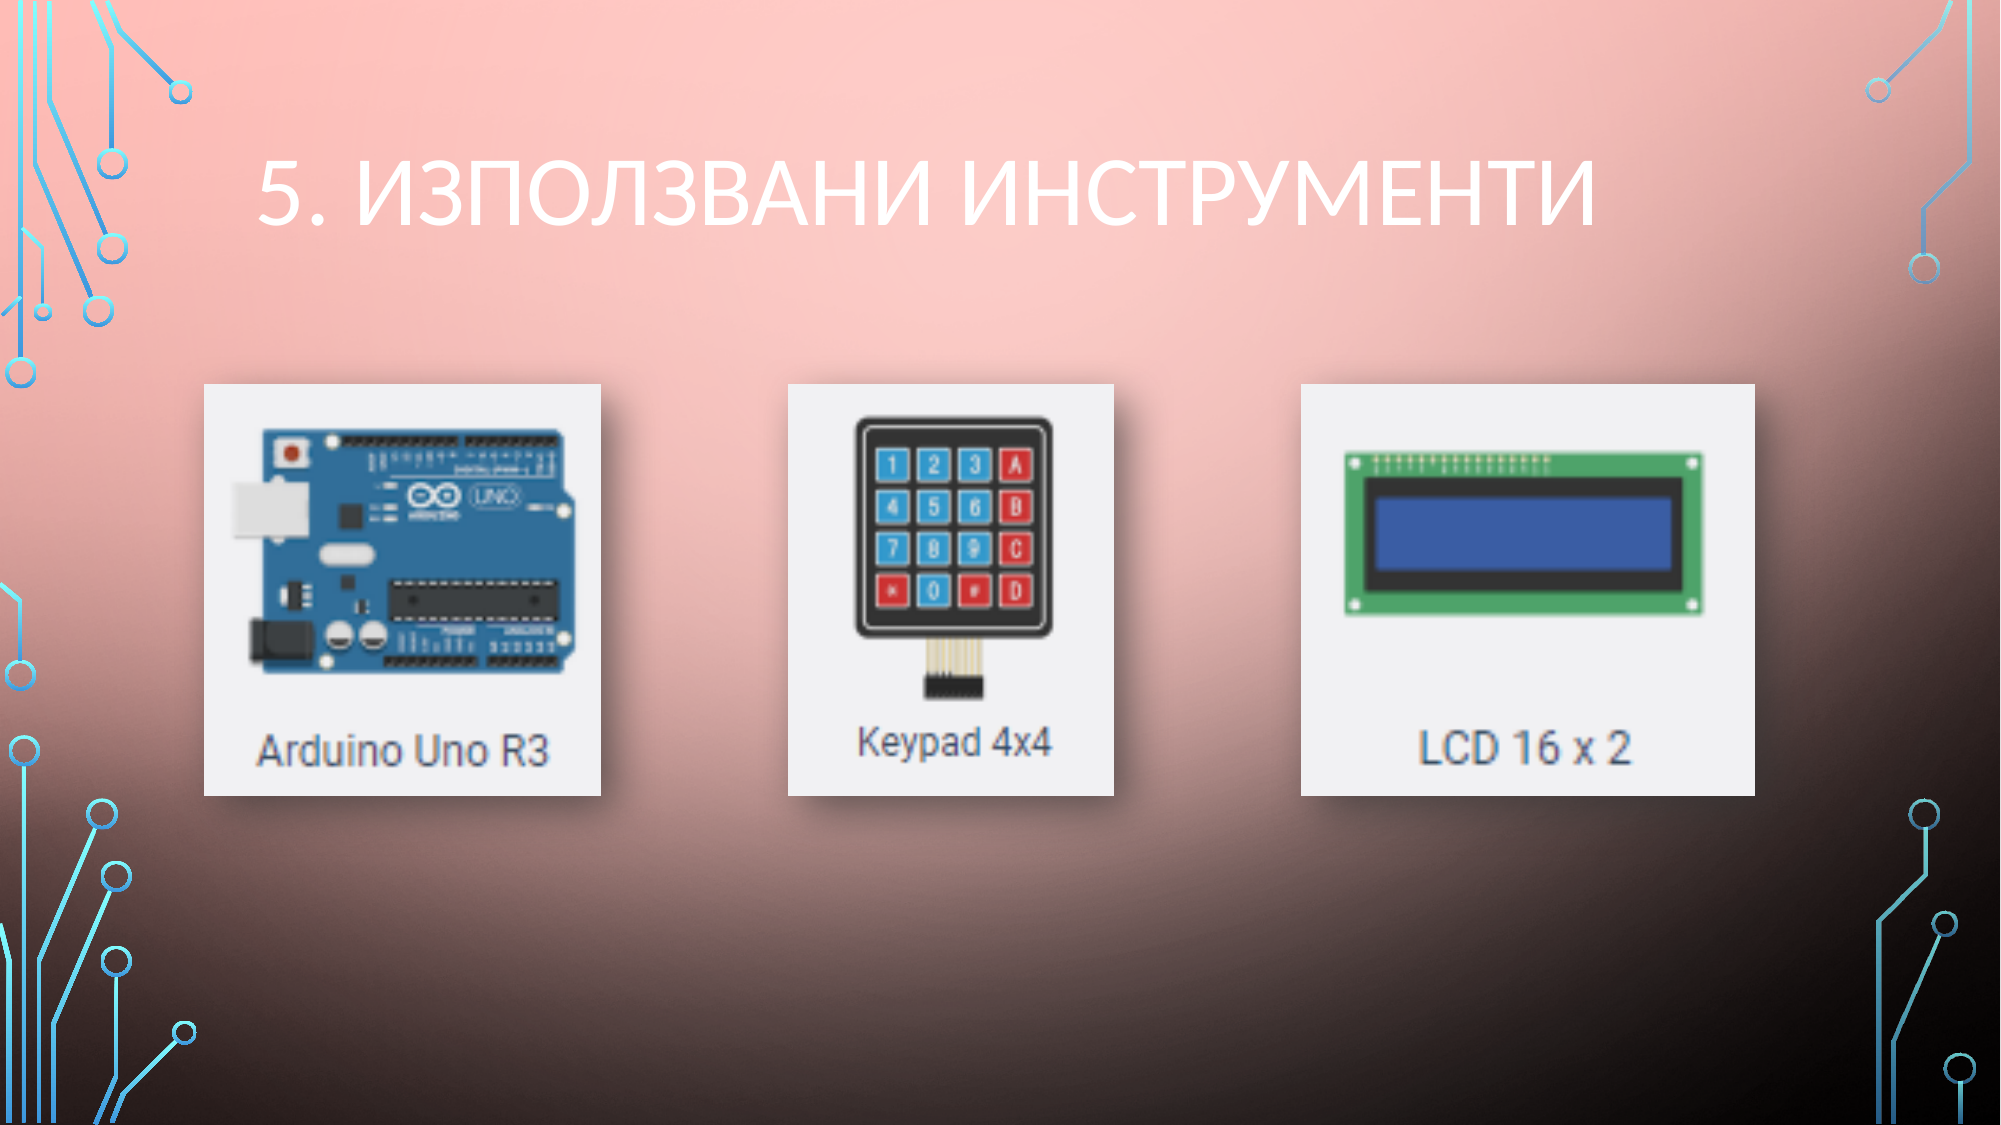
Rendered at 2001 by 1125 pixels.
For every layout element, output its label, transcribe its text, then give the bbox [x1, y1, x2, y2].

picture [787, 384, 1114, 796]
picture [1300, 384, 1756, 796]
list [203, 384, 601, 796]
title 5. Използвани инструменти [239, 72, 1865, 315]
